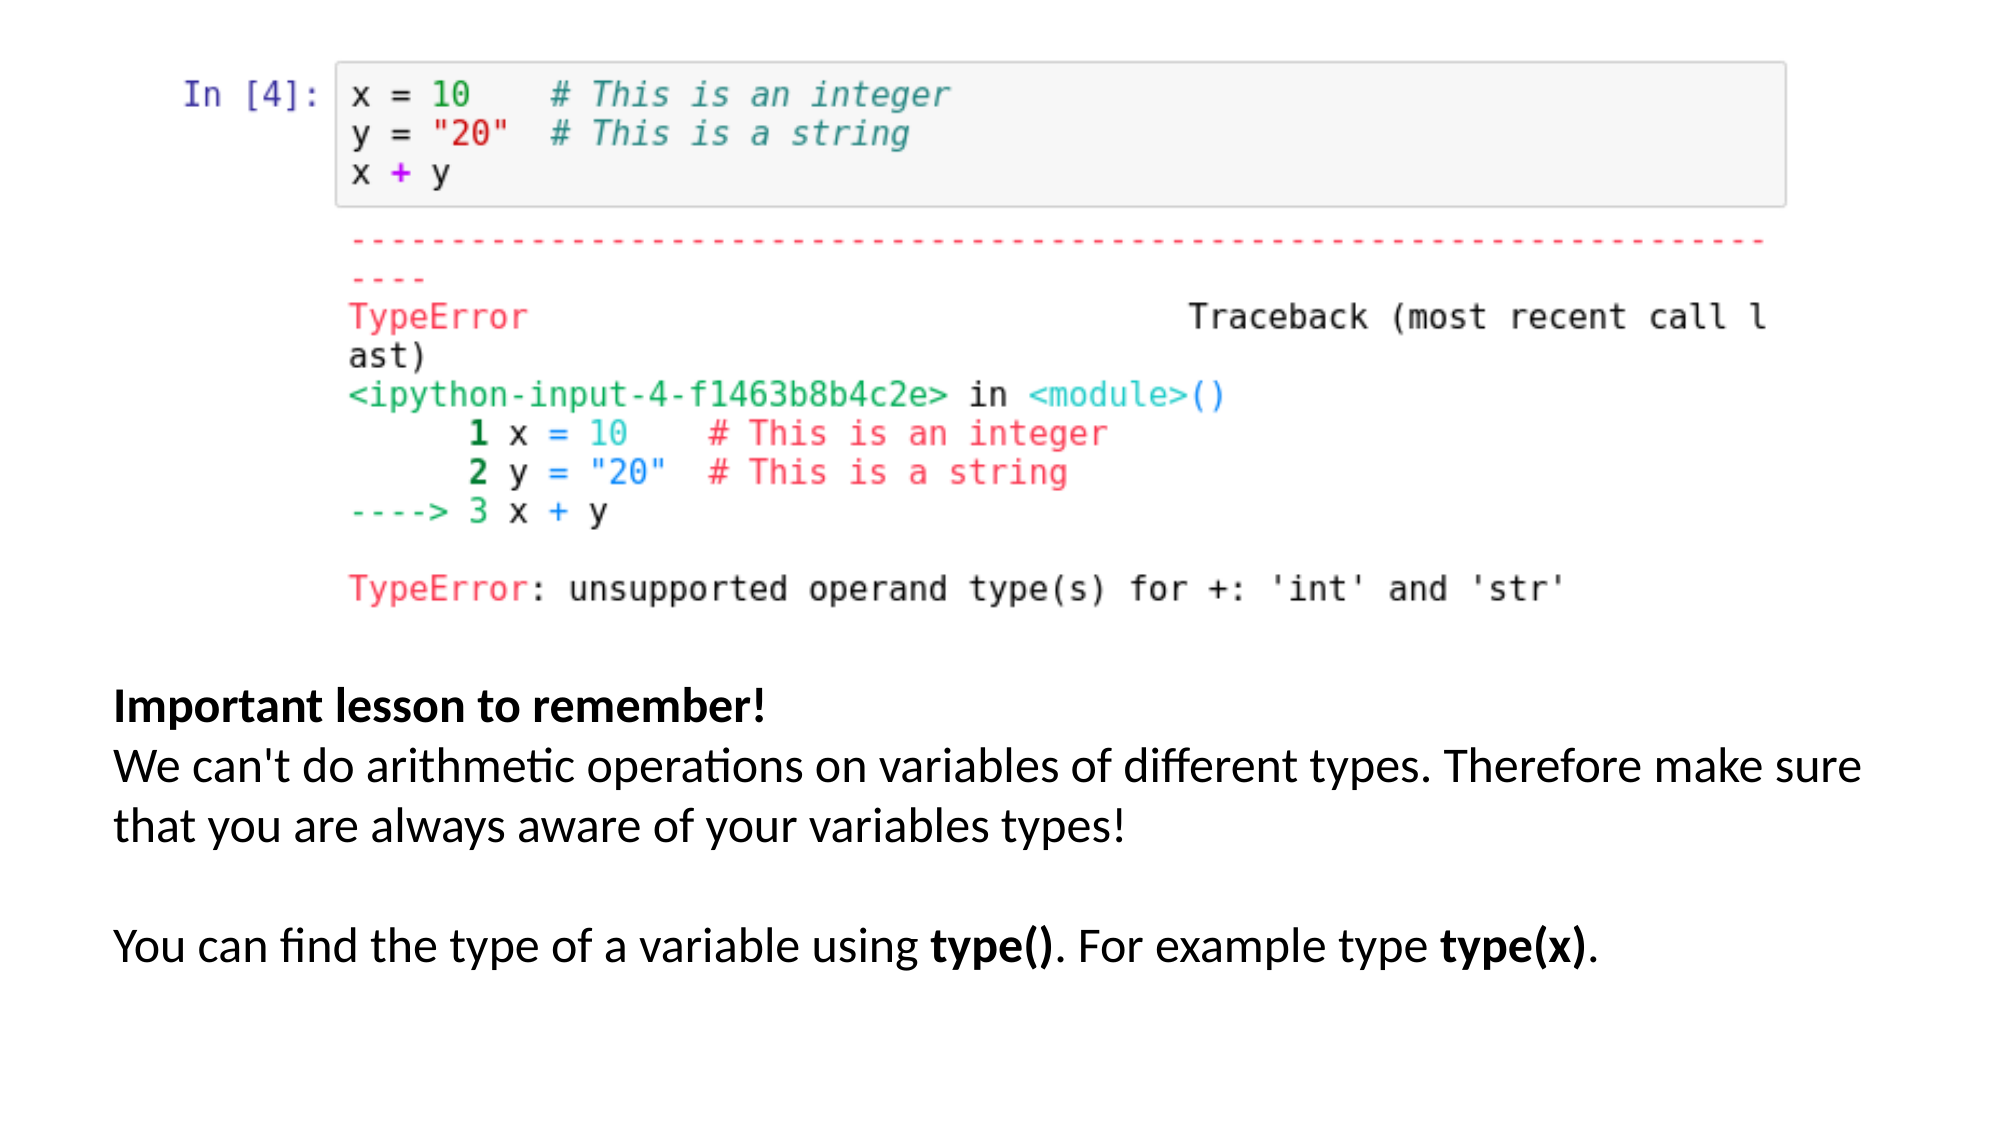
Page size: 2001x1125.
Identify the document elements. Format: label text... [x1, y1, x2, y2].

text_box Important lesson to remember! We can't do arithmetic operations on variables of different types. Therefore make sure that you are always aware of your variables types! You can find the type of a variable using type(). For example type type(x). [98, 664, 1889, 980]
picture [165, 40, 1794, 668]
